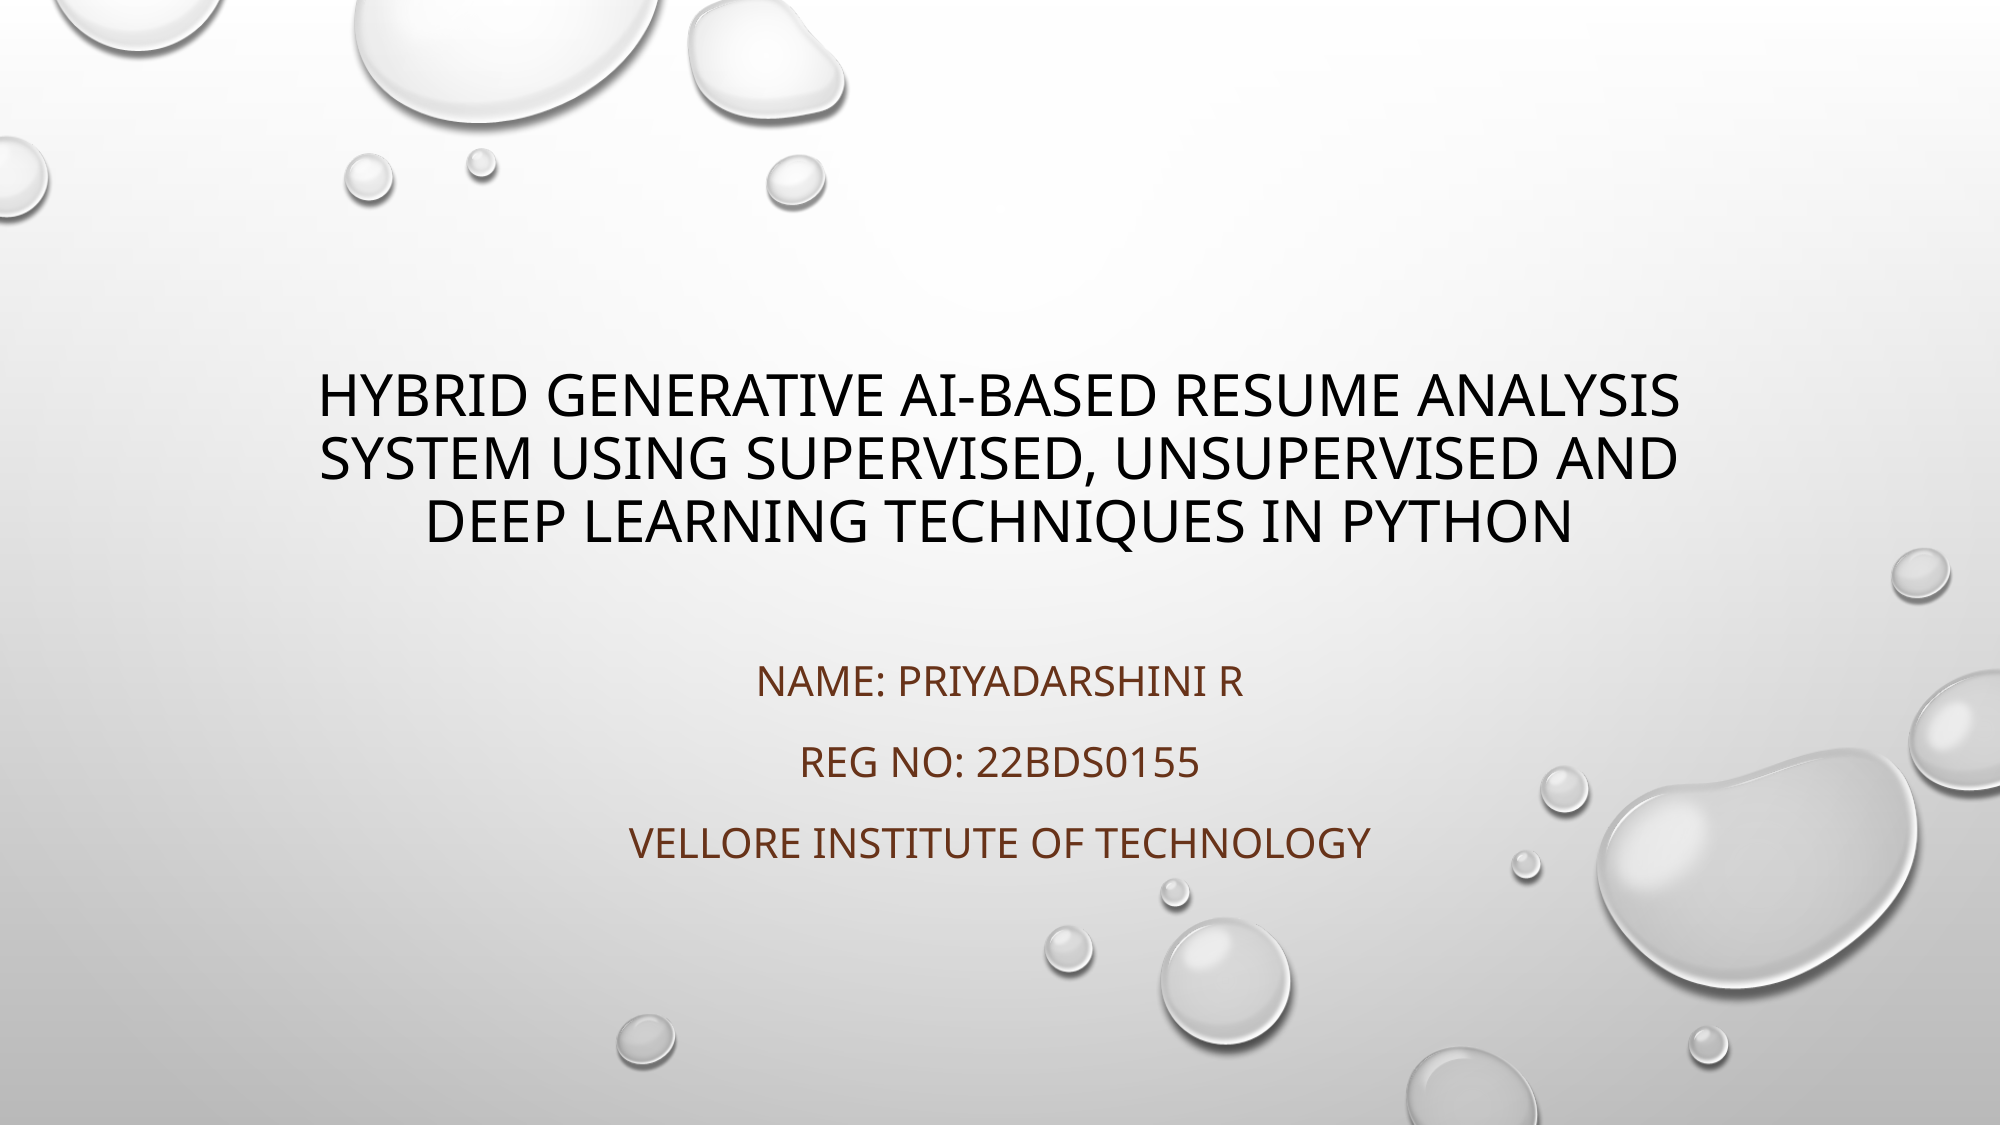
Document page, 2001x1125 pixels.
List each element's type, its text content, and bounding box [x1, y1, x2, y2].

subtitle NAME: PRIYADARSHINI R REG NO: 22BDS0155 VELLORE INSTITUTE OF TECHNOLOGY [287, 637, 1713, 863]
picture [0, 0, 2000, 1125]
title Hybrid Generative AI-Based Resume Analysis System Using Supervised, Unsupervised and Deep Learning Techniques in Python [287, 213, 1713, 563]
